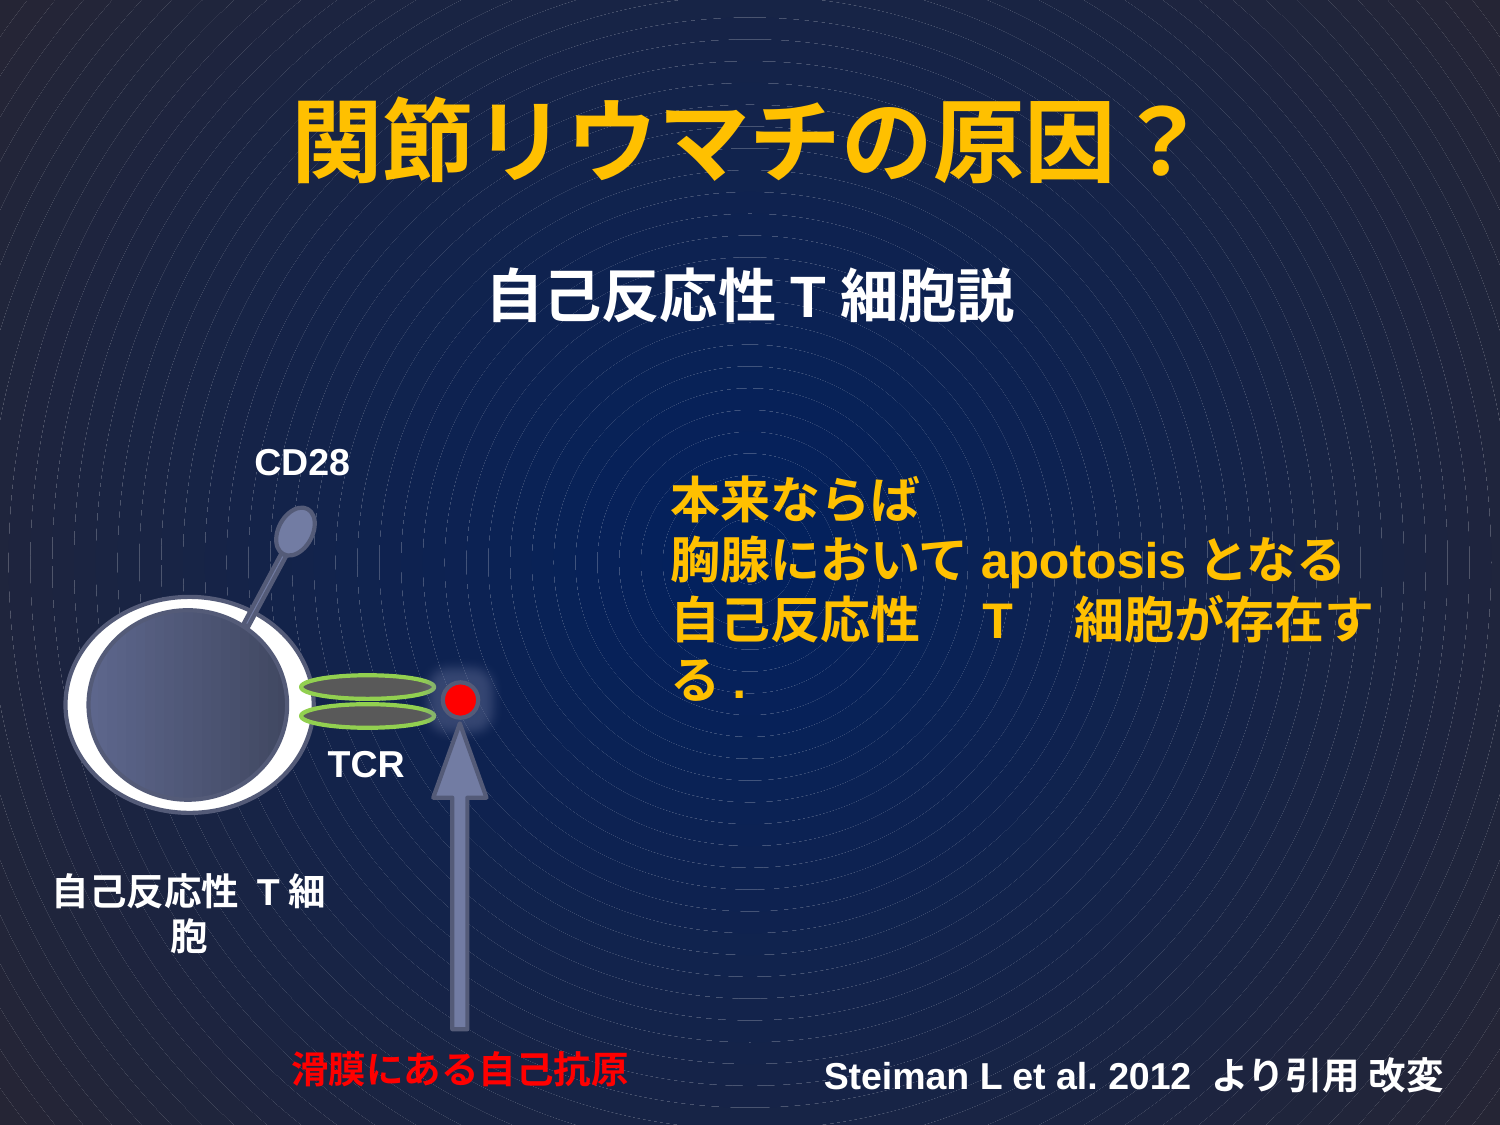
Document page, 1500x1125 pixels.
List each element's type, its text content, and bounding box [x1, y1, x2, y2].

text_box Fib [426, 708, 432, 723]
text_box [63, 594, 316, 815]
text_box TCR [306, 732, 426, 793]
text_box CD28 [161, 430, 443, 491]
text_box [440, 680, 481, 720]
text_box [86, 608, 290, 802]
text_box 自己反応性 T細胞 [18, 861, 360, 966]
title 関節リウマチの原因？ [75, 45, 1425, 233]
text_box [299, 702, 425, 730]
text_box [431, 721, 489, 1032]
text_box × [432, 710, 437, 720]
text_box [210, 549, 343, 585]
text_box 自己反応性T細胞説 [454, 252, 1046, 337]
text_box 滑膜にある自己抗原 [202, 1038, 718, 1099]
text_box 本来ならば 胸腺においてapotosisとなる 自己反応性 T 細胞が存在する. [655, 461, 1412, 716]
text_box Steiman L et al. 2012 より引用 改変 [761, 1045, 1459, 1105]
text_box × [432, 682, 437, 693]
text_box [299, 673, 424, 701]
